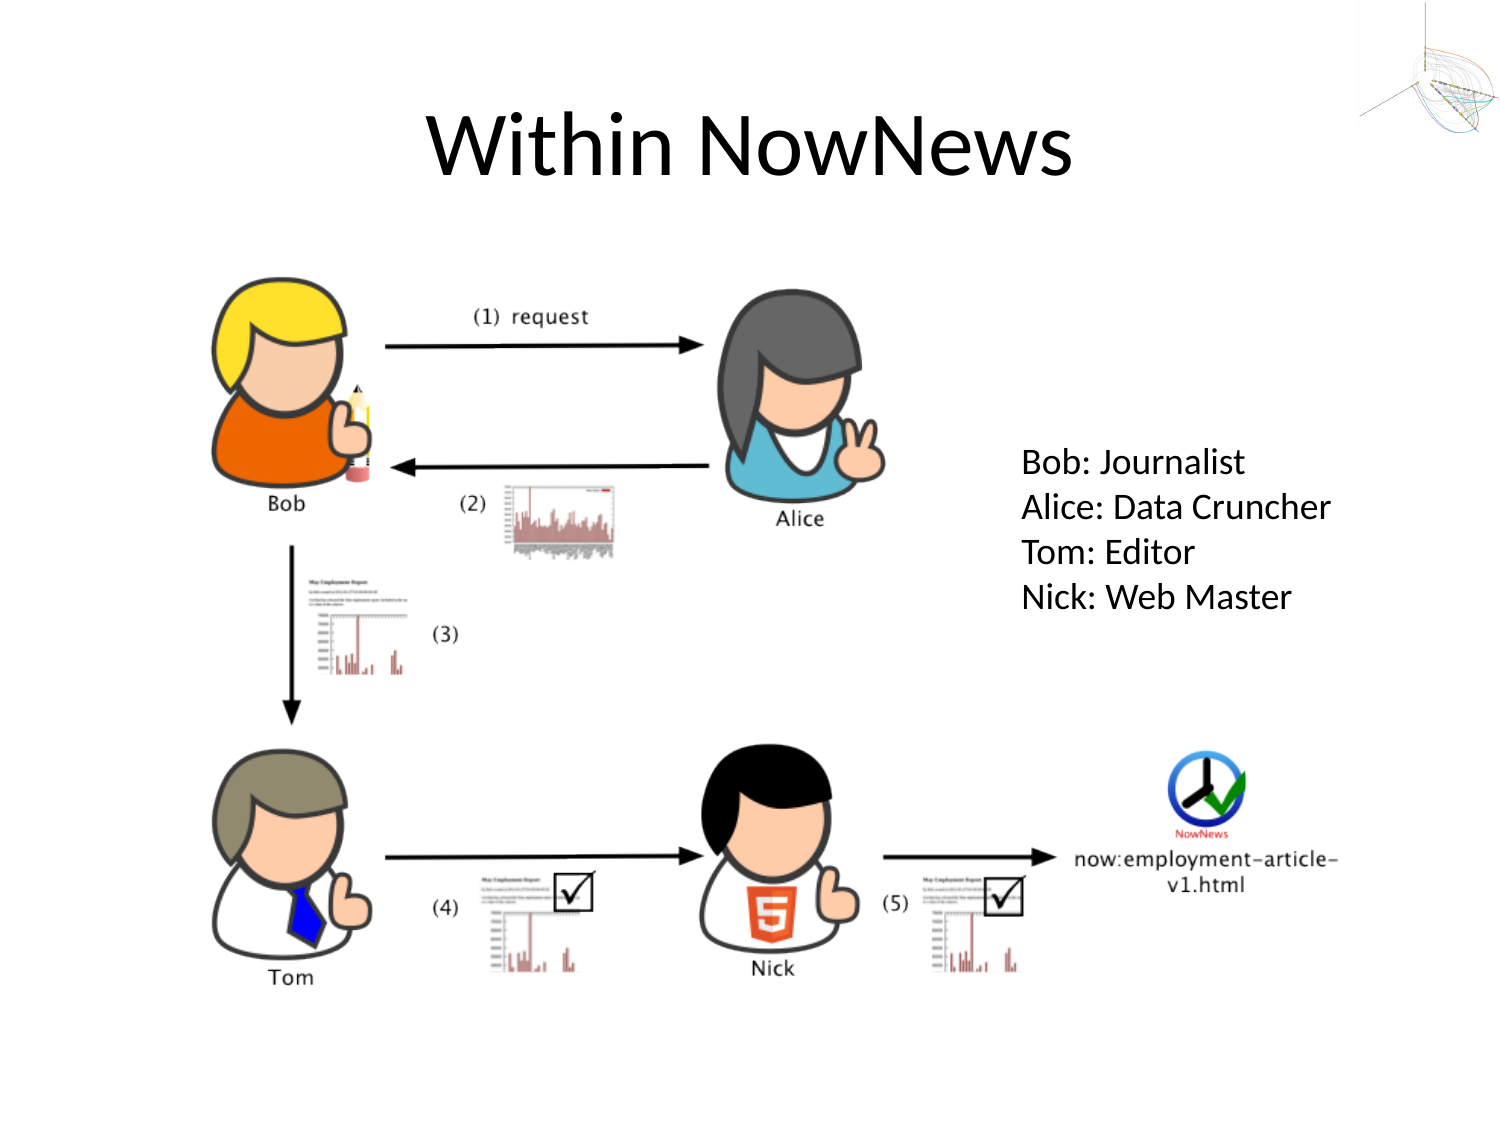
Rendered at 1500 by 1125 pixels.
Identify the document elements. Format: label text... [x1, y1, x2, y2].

picture [1356, 0, 1500, 135]
title Within NowNews [75, 45, 1425, 233]
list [74, 262, 1426, 1006]
